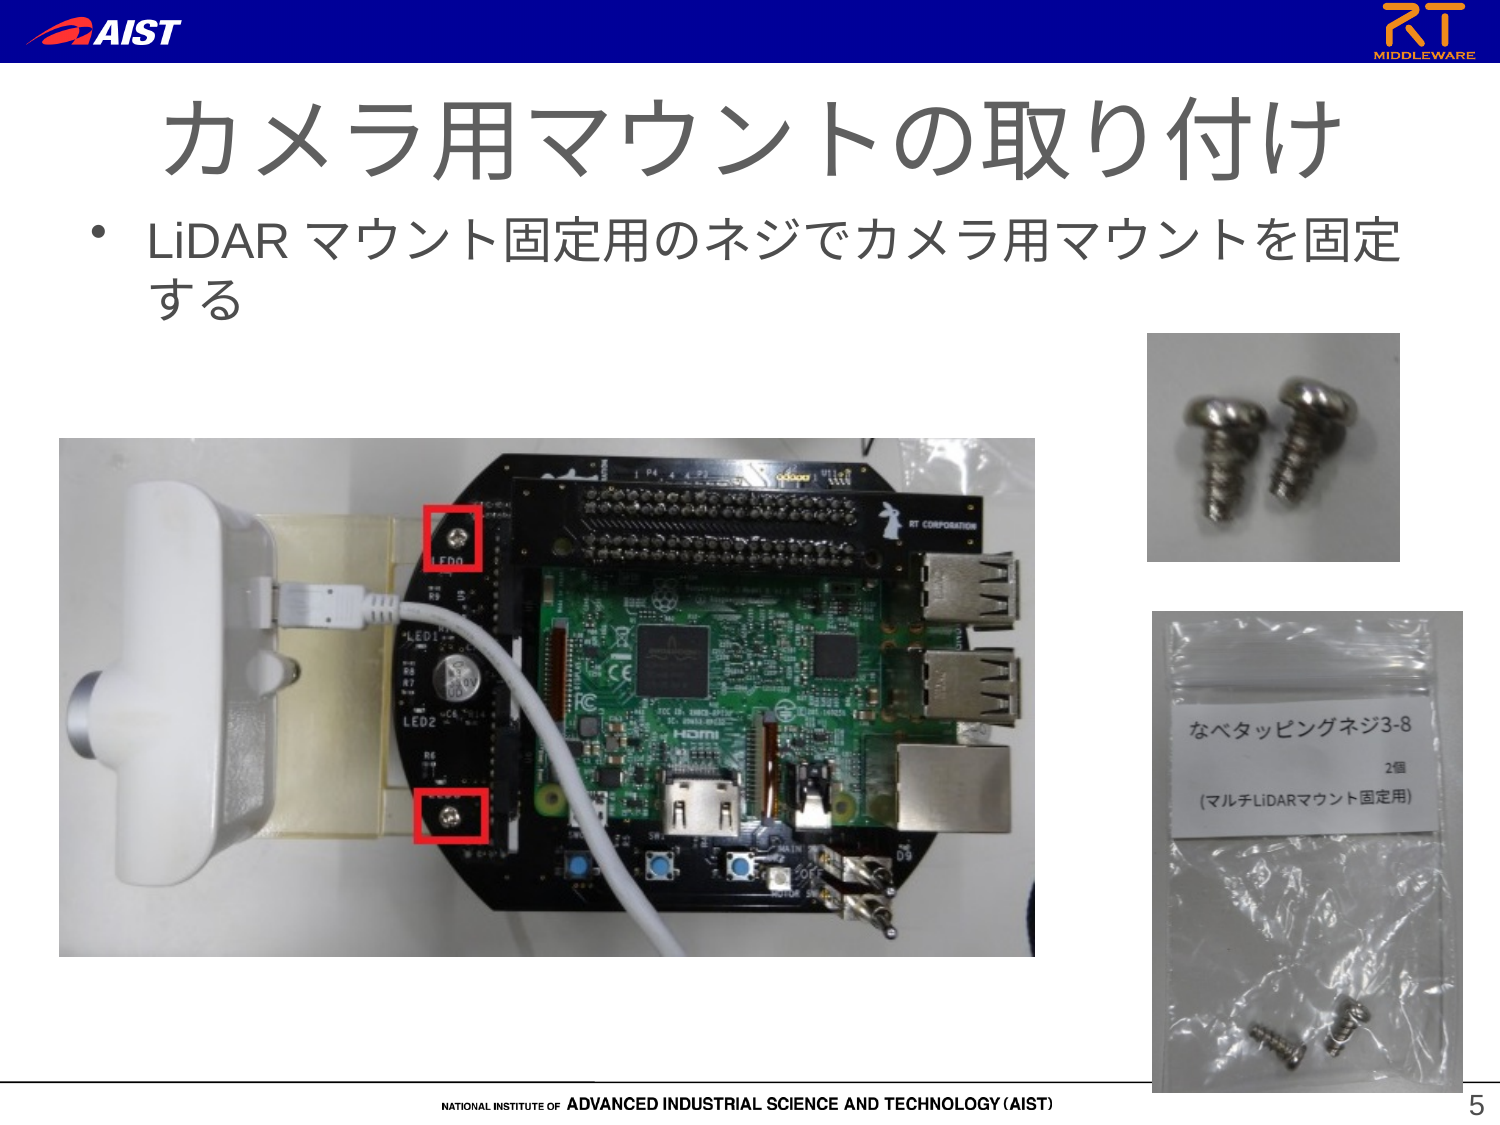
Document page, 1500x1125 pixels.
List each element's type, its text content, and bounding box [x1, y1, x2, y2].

slide_number 5 [1149, 1078, 1500, 1125]
picture [1147, 332, 1400, 562]
picture [59, 438, 1035, 958]
picture [0, 0, 1500, 63]
list LiDARマウント固定用のネジでカメラ用マウントを固定する [75, 208, 1452, 429]
picture [1152, 611, 1463, 1093]
text_box カメラ用マウントの取り付け [29, 66, 1474, 208]
picture [442, 1097, 1052, 1110]
